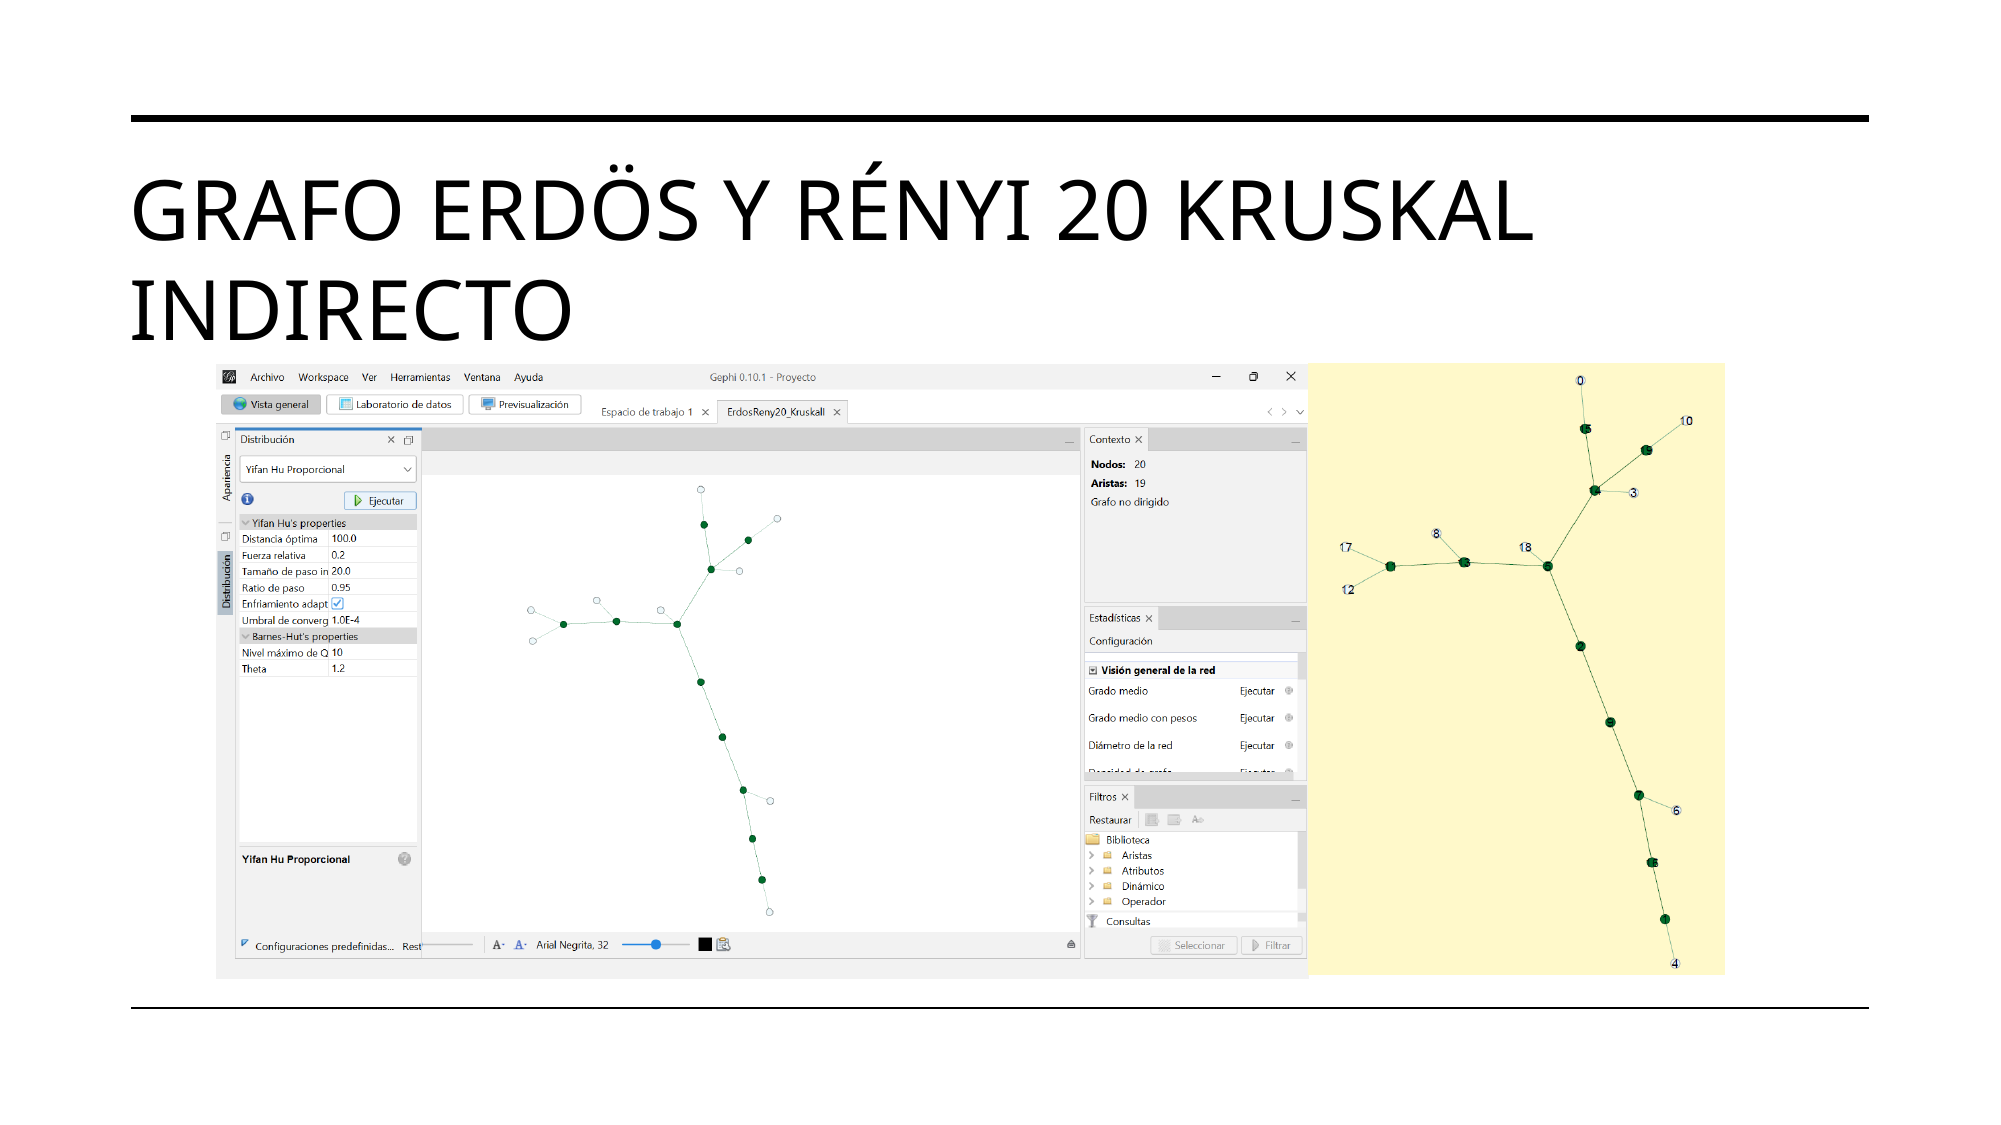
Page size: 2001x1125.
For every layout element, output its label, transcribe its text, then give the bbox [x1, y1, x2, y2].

title Grafo Erdös y Rényi 20 Kruskal inDirecto [114, 149, 1869, 365]
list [216, 364, 1309, 979]
picture [1308, 363, 1725, 975]
